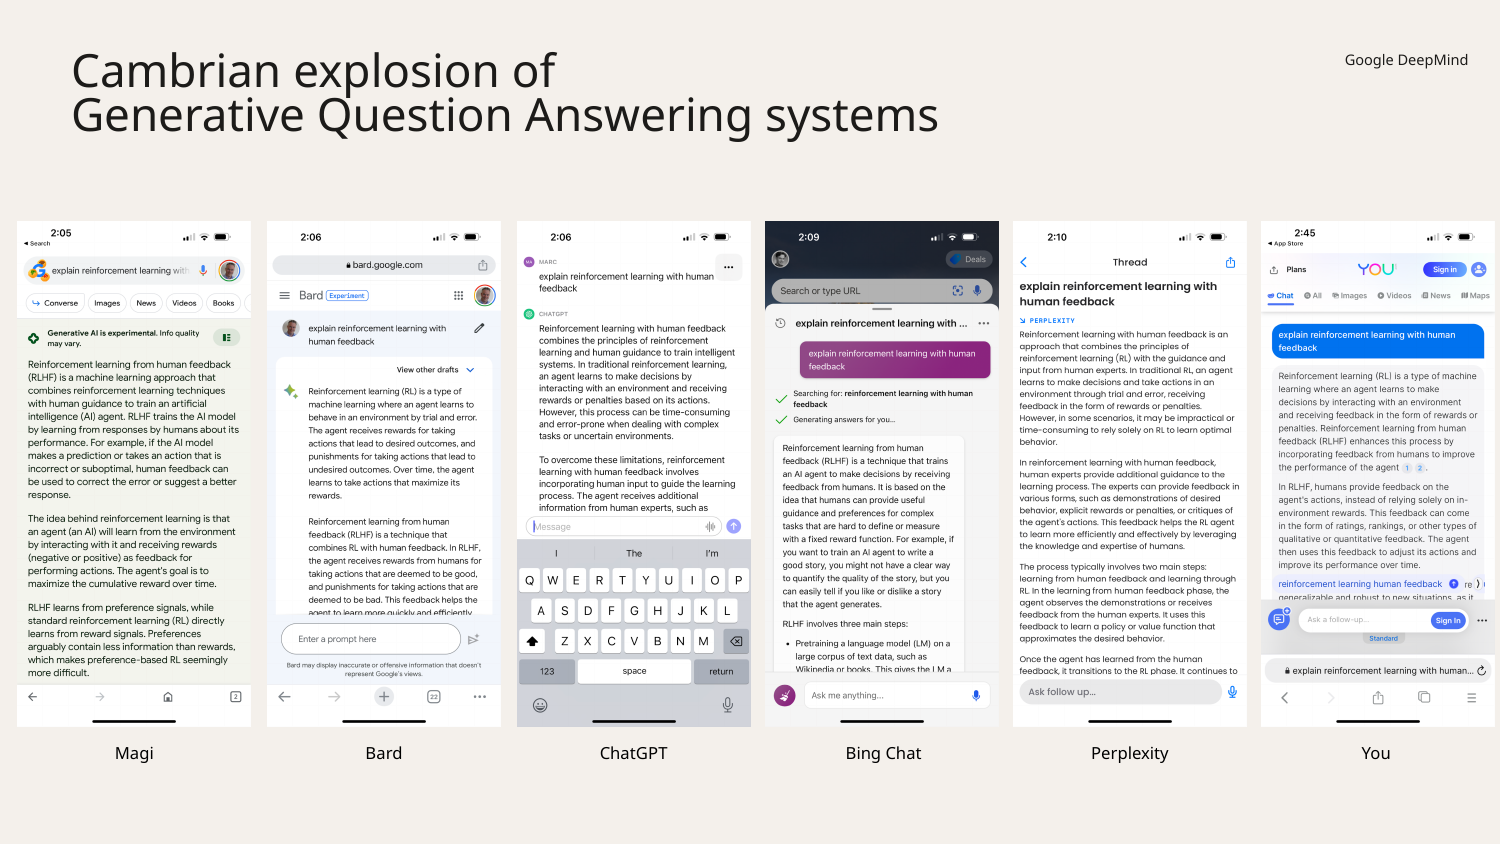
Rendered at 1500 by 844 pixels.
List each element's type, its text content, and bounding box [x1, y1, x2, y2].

title Cambrian explosion of Generative Question Answering systems [56, 11, 1135, 183]
picture [517, 221, 751, 728]
picture [17, 221, 252, 728]
picture [1013, 221, 1247, 728]
picture [765, 221, 1000, 728]
text_box You [1259, 743, 1493, 764]
text_box Perplexity [1013, 743, 1247, 764]
text_box Bing Chat [767, 743, 1001, 764]
picture [1260, 221, 1495, 728]
text_box Bard [267, 743, 501, 764]
text_box Magi [17, 743, 251, 764]
text_box ChatGPT [517, 743, 751, 764]
picture [267, 221, 501, 728]
